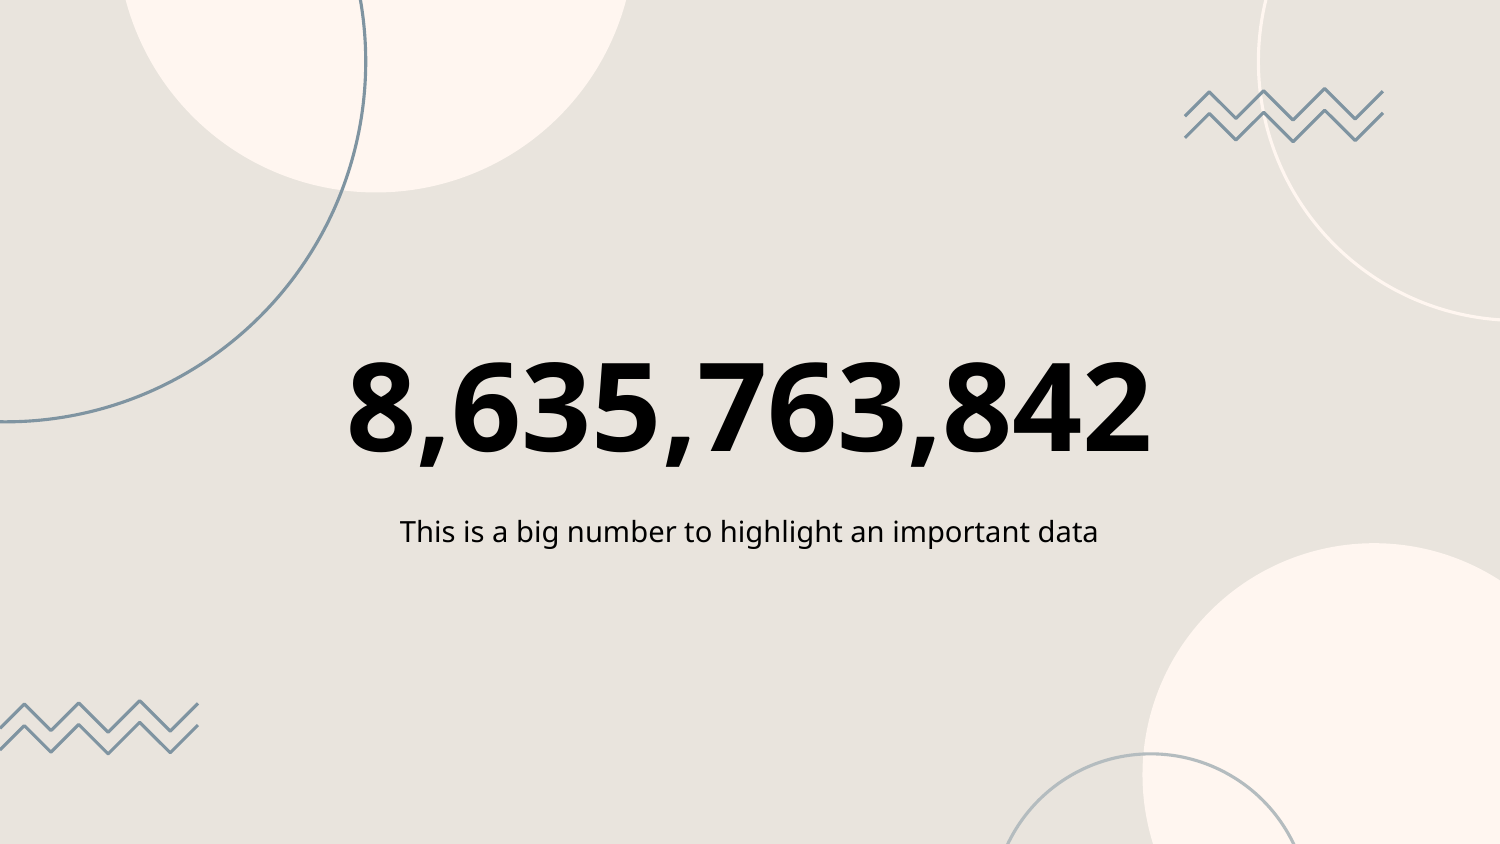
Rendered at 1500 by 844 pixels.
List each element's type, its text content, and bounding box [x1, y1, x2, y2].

title 8,635,763,842 [116, 313, 1383, 493]
subtitle This is a big number to highlight an important data [357, 492, 1143, 580]
